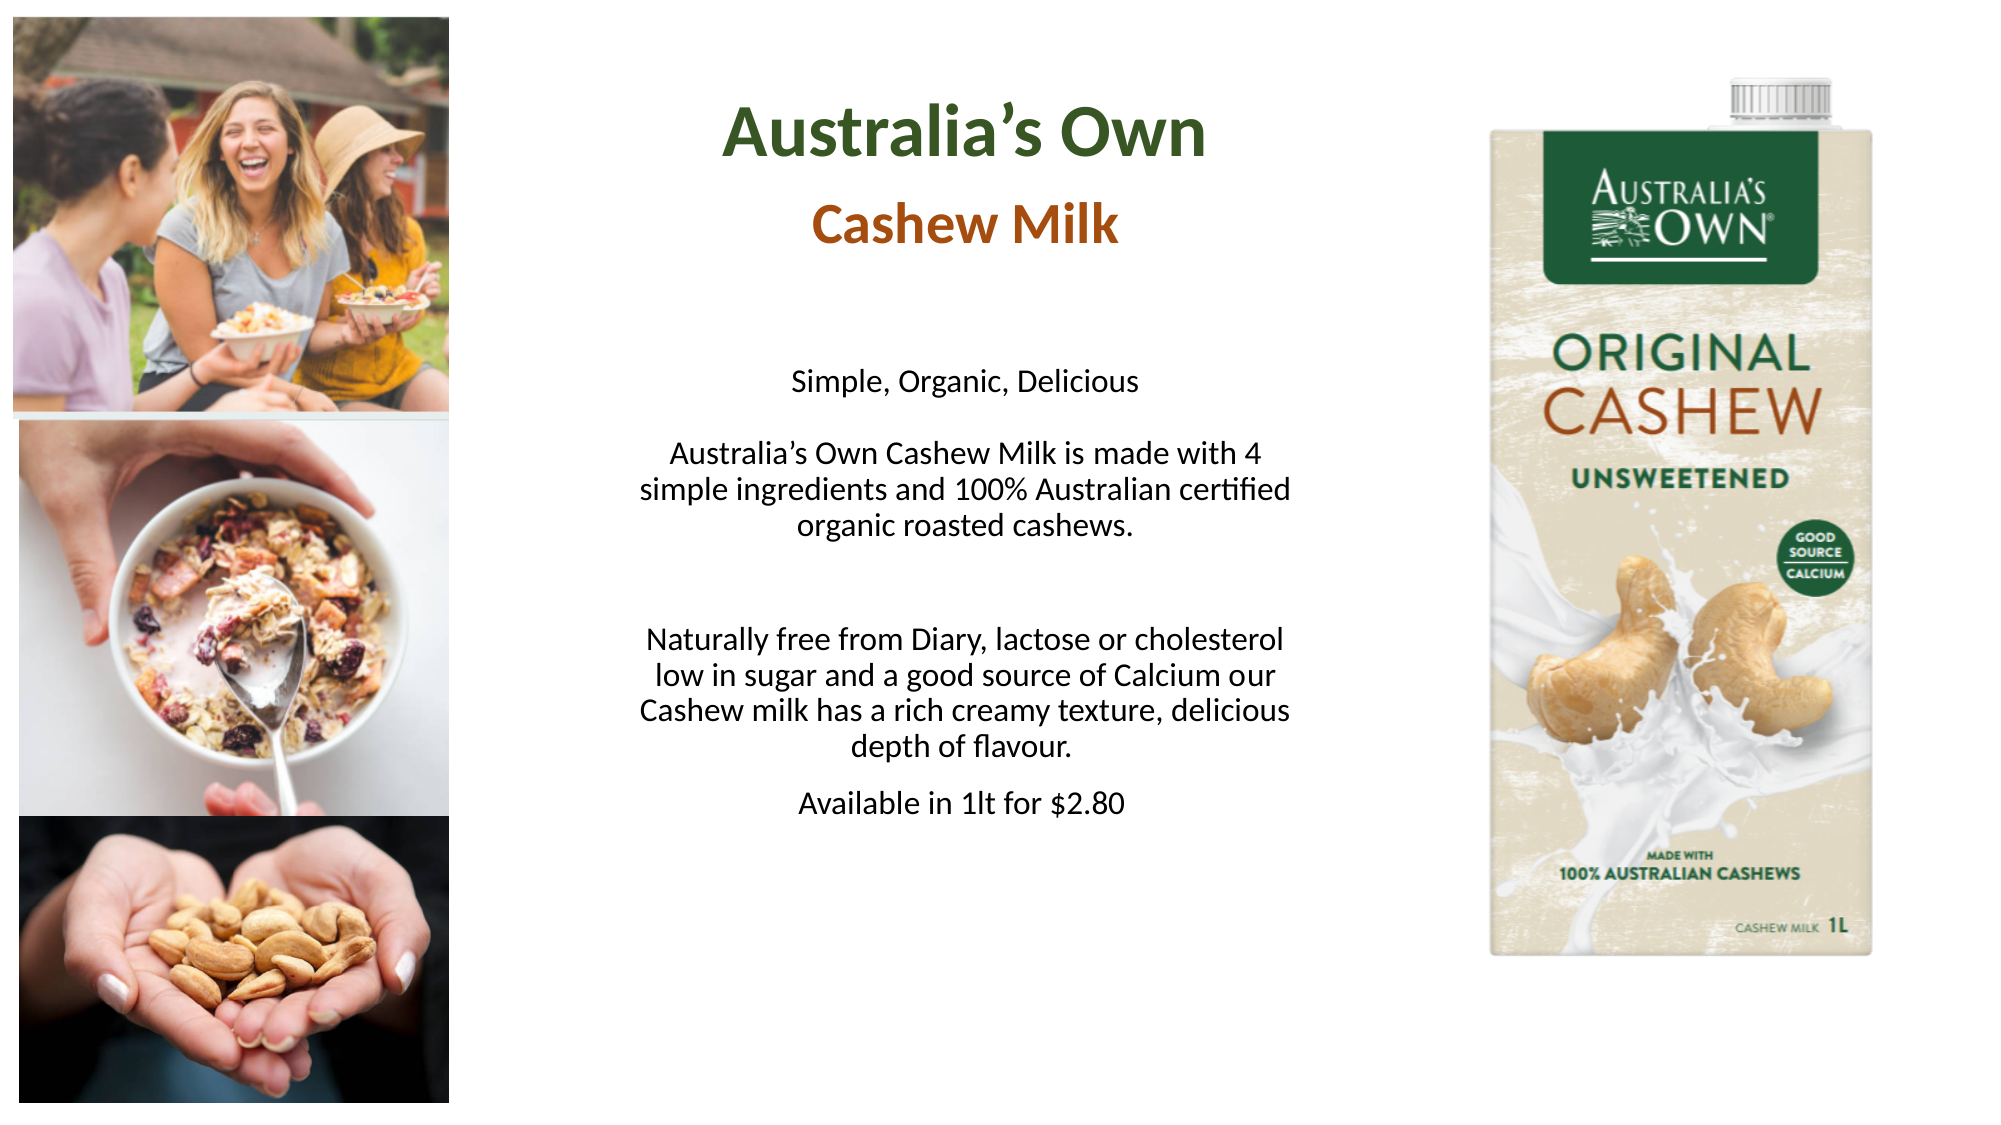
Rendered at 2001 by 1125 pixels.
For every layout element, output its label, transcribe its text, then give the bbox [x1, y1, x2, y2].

text_box Australia’s Own Cashew Milk [575, 83, 1356, 264]
picture [13, 16, 449, 1103]
picture [1435, 54, 1918, 1015]
subtitle Simple, Organic, Delicious Australia’s Own Cashew Milk is made with 4 simple ingredients and 100% Australian certified organic roasted cashews. Naturally free from Diary, lactose or cholesterol low in sugar and a good source of Calcium our Cashew milk has a rich creamy texture, delicious depth of flavour. Available in 1lt for $2.80 [609, 297, 1322, 1042]
